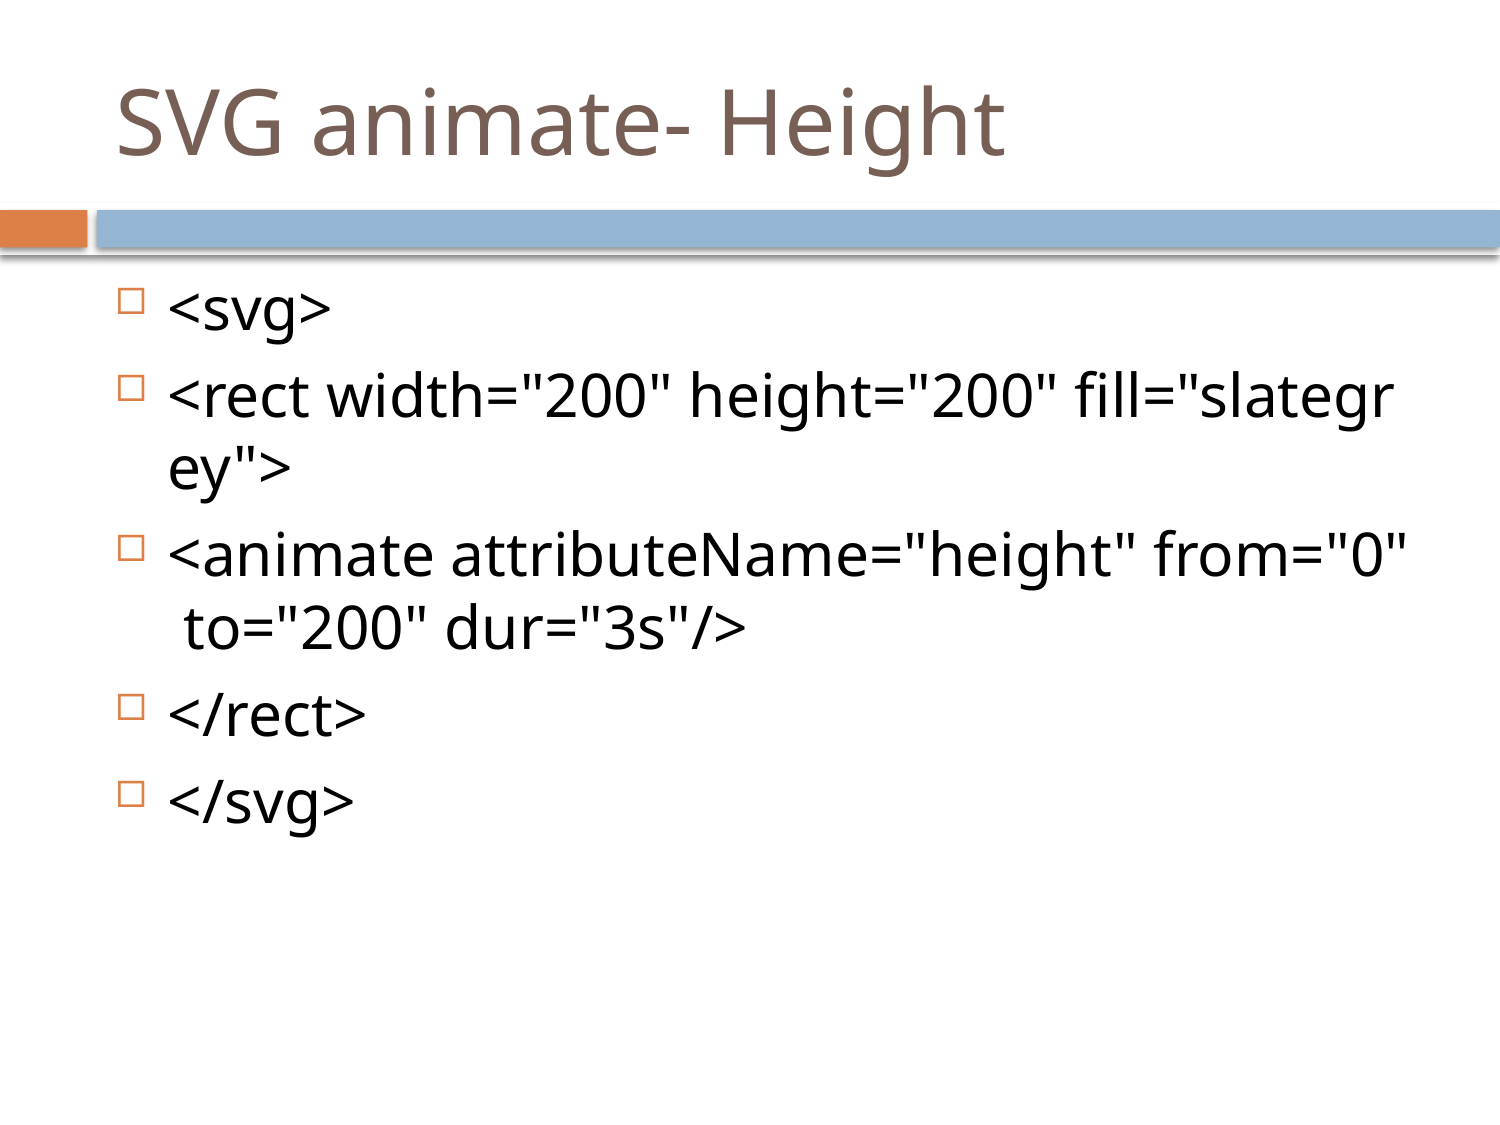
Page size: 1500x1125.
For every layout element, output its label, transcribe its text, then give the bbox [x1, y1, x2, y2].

title SVG animate- Height [100, 37, 1438, 200]
list <svg> <rect width="200" height="200" fill="slategrey"> <animate attributeName="height" from="0" to="200" dur="3s"/> </rect> </svg> [100, 262, 1438, 1000]
